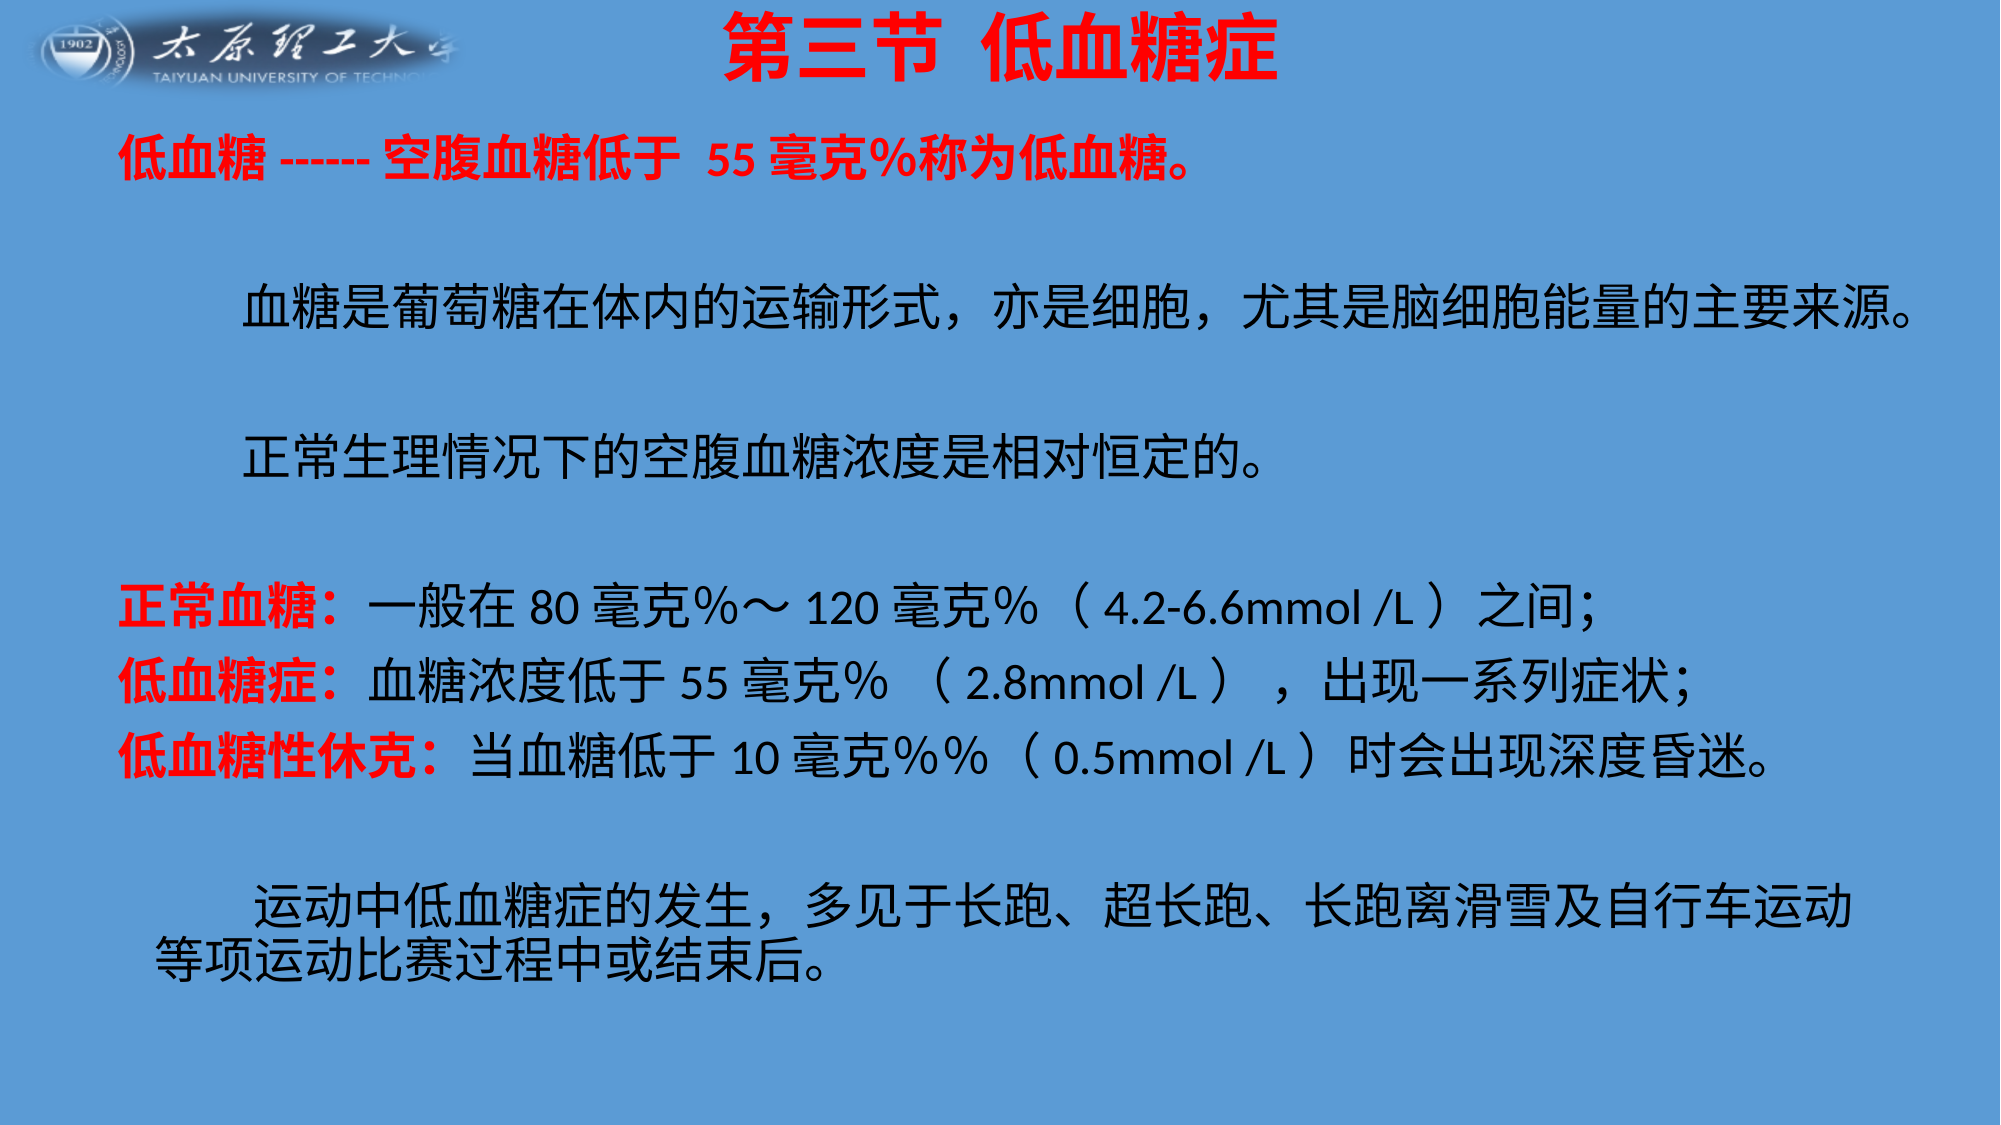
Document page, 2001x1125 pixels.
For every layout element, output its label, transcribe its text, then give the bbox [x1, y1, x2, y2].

picture [0, 0, 486, 102]
title 第三节 低血糖症 [486, 0, 1675, 102]
list 低血糖------空腹血糖低于 55毫克％称为低血糖。 血糖是葡萄糖在体内的运输形式，亦是细胞，尤其是脑细胞能量的主要来源。 正常生理情况下的空腹血糖浓度是相对恒定的。 正常血糖：一般在80毫克％～120毫克％（4.2-6.6mmol /L）之间； 低血糖症：血糖浓度低于55毫克％ （2.8mmol /L） ，出现一系列症状； 低血糖性休克：当血糖低于10毫克％％（0.5mmol /L）时会出现深度昏迷。 运动中低血糖症的发生，多见于长跑、超长跑、长跑离滑雪及自行车运动等项运动比赛过程中或结束后。 [102, 125, 1910, 1083]
